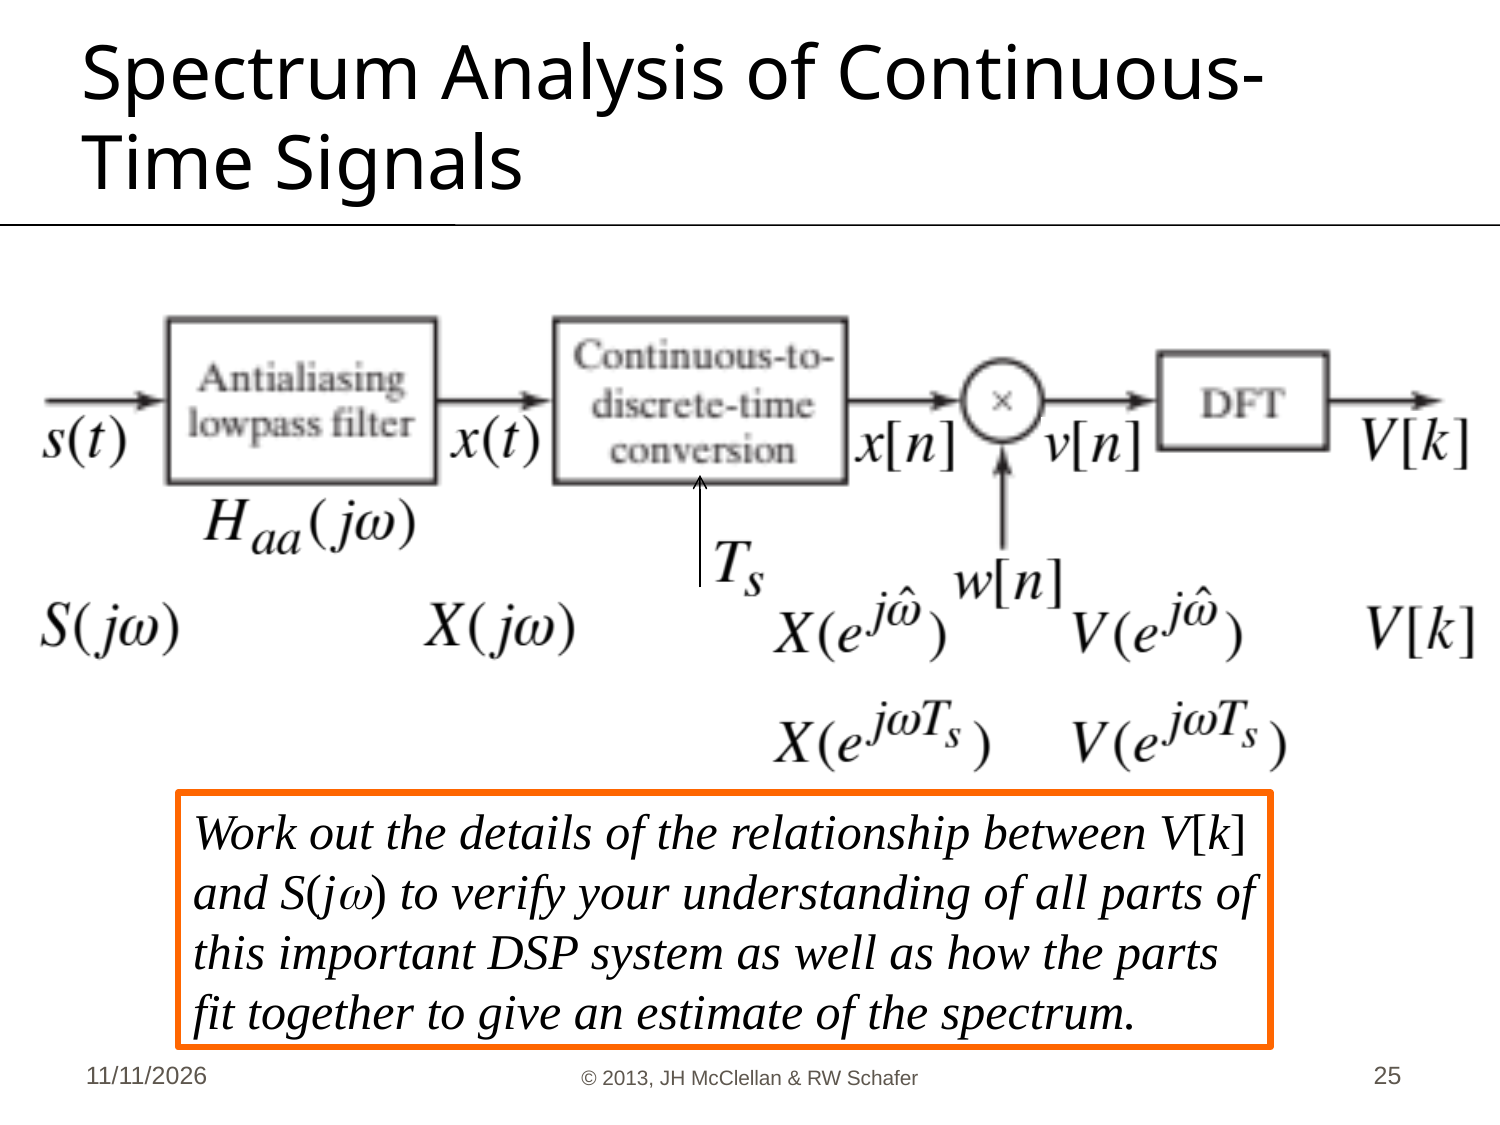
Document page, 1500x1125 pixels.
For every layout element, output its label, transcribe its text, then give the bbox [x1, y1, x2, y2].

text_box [1364, 599, 1476, 661]
title Spectrum Analysis of Continuous-Time Signals [66, 37, 1342, 213]
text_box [37, 599, 182, 661]
footer © 2013, JH McClellan & RW Schafer [512, 1048, 988, 1098]
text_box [420, 599, 576, 661]
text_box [24, 287, 1470, 613]
slide_number 25 [1103, 1021, 1417, 1098]
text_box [770, 581, 992, 776]
text_box Work out the details of the relationship between V[k] and S(jw) to verify your understanding of all parts of this important DSP system as well as how the parts fit together to give an estimate of the spectrum. [178, 792, 1271, 1048]
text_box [1070, 581, 1288, 776]
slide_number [70, 1021, 384, 1098]
